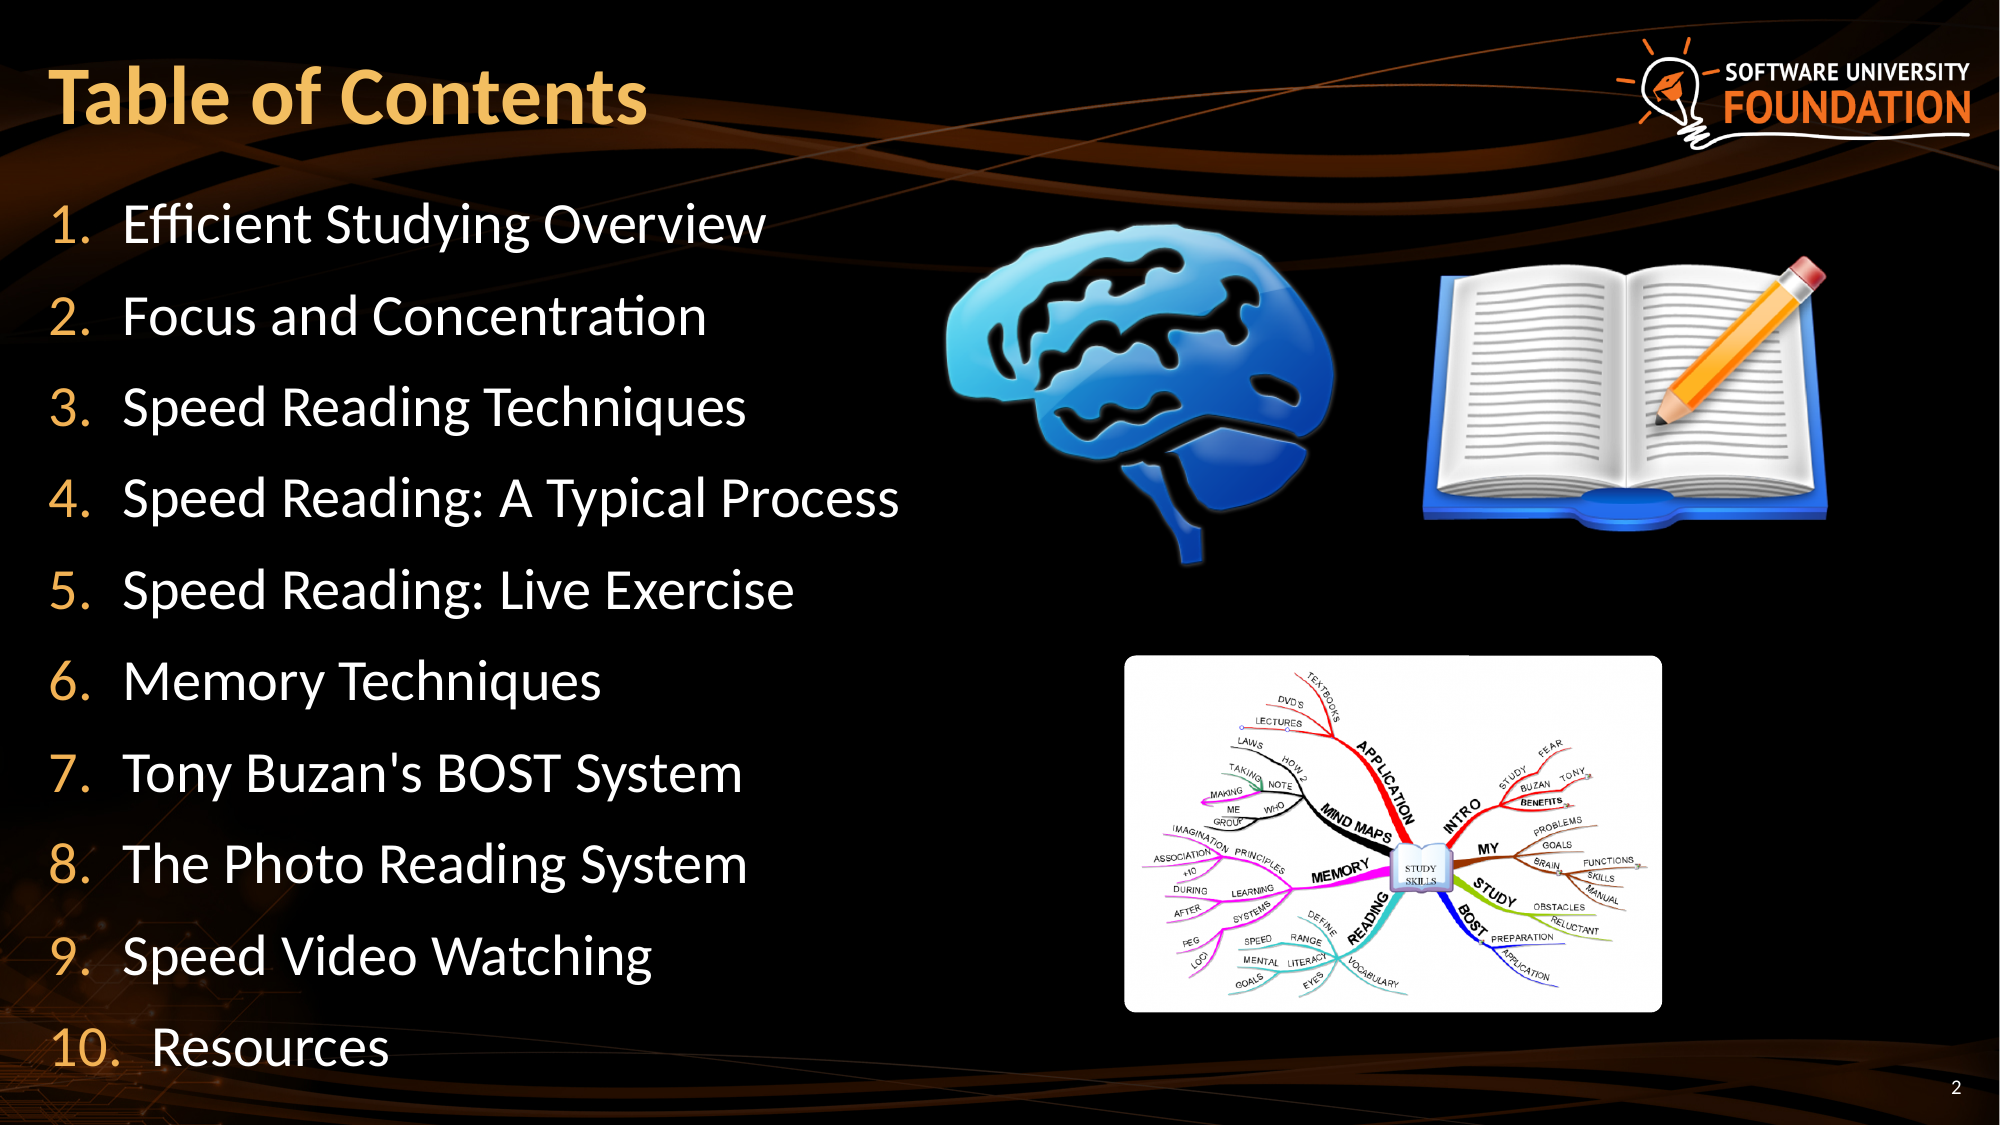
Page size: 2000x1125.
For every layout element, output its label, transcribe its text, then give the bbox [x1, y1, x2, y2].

list Efficient Studying Overview Focus and Concentration Speed Reading Techniques Speed Reading: A Typical Process Speed Reading: Live Exercise Memory Techniques Tony Buzan's BOST System The Photo Reading System Speed Video Watching Resources [31, 184, 1968, 1099]
title Table of Contents [30, 6, 1602, 189]
picture [0, 0, 2000, 1125]
slide_number 2 [1897, 1099, 1968, 1103]
